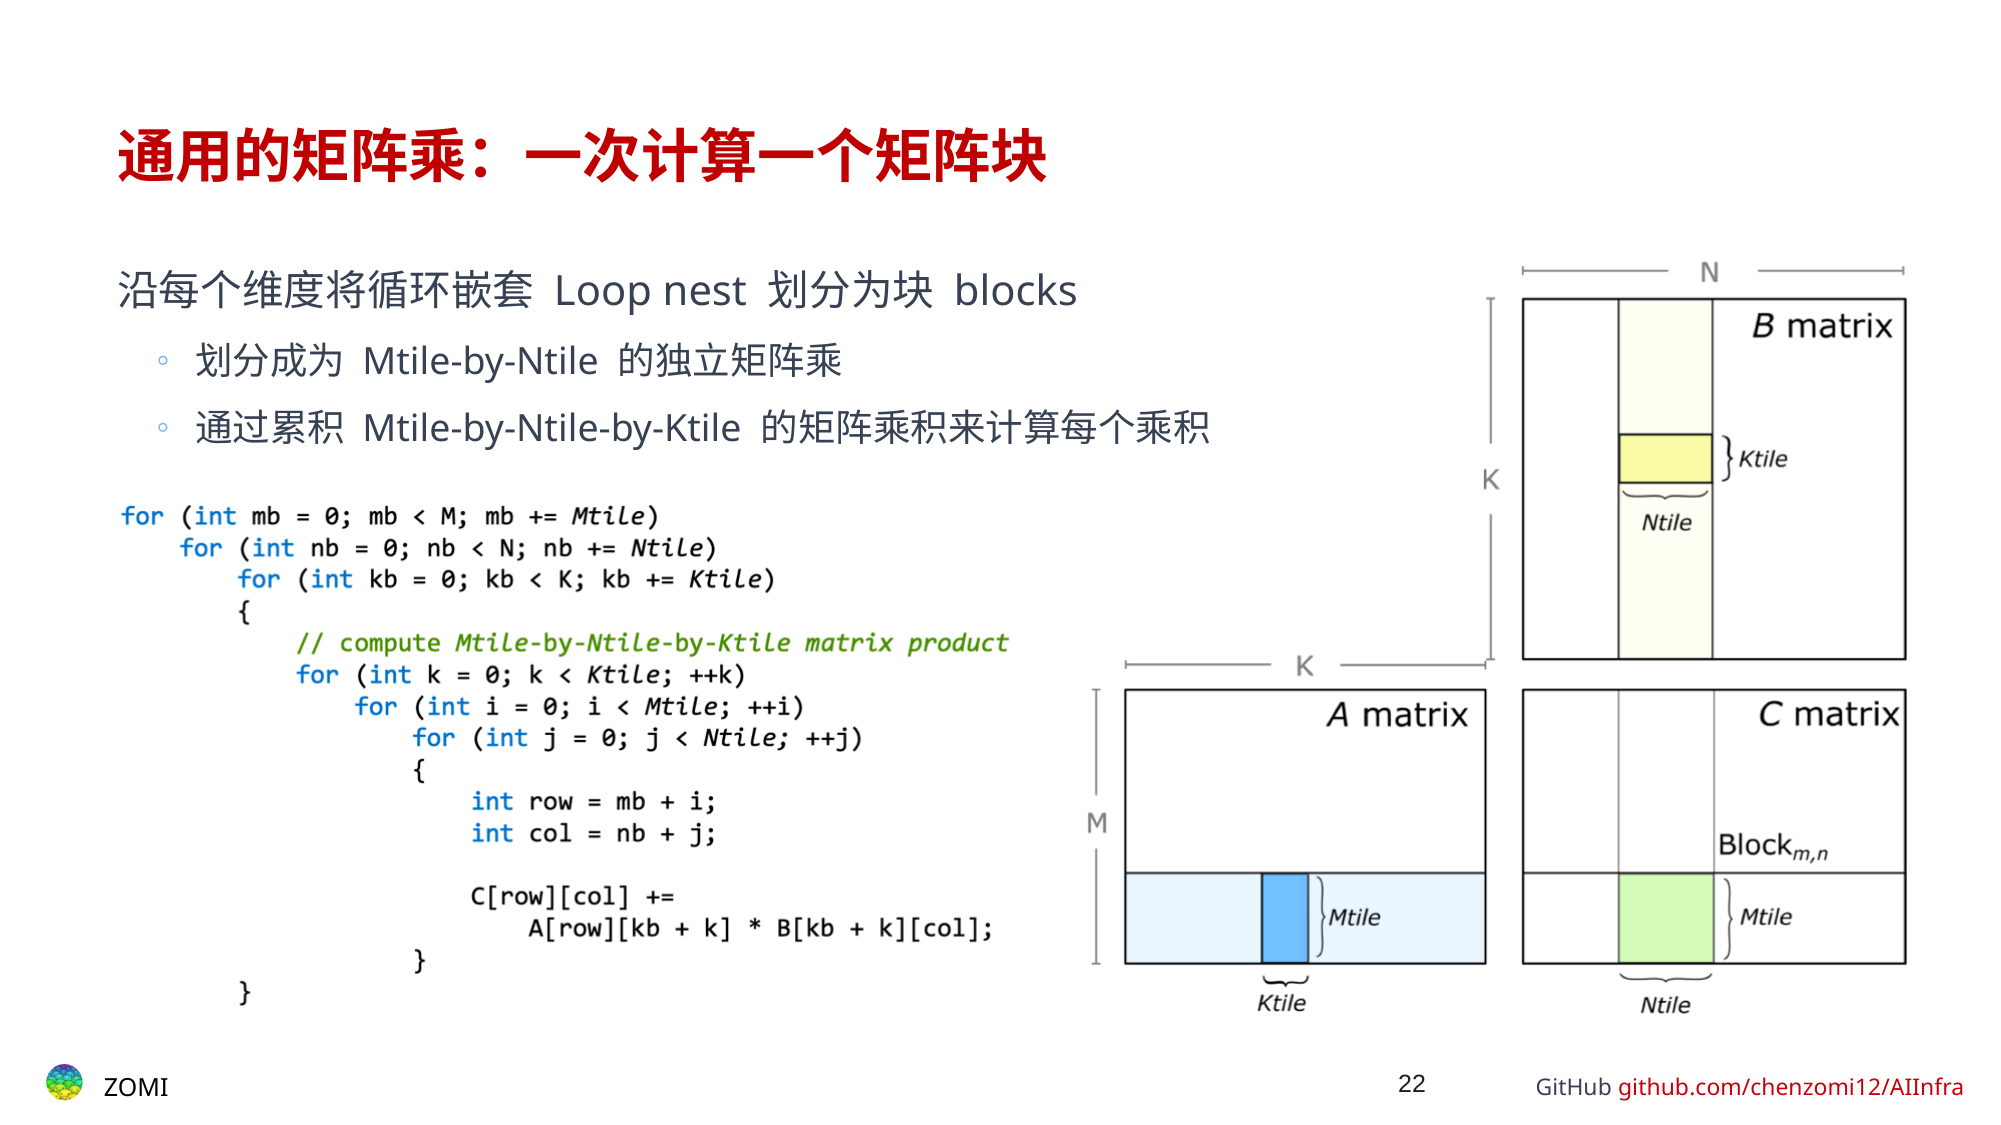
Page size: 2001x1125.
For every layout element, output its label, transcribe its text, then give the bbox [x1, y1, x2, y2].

title 通用的矩阵乘：一次计算一个矩阵块 [102, 111, 1901, 209]
picture [68, 227, 1929, 1029]
picture [47, 1065, 82, 1100]
list 沿每个维度将循环嵌套 Loop nest 划分为块 blocks 划分成为 Mtile-by-Ntile 的独立矩阵乘 通过累积 Mtile-by-Ntile-by-Ktile 的矩阵乘积来计算每个乘积 [102, 231, 1047, 489]
